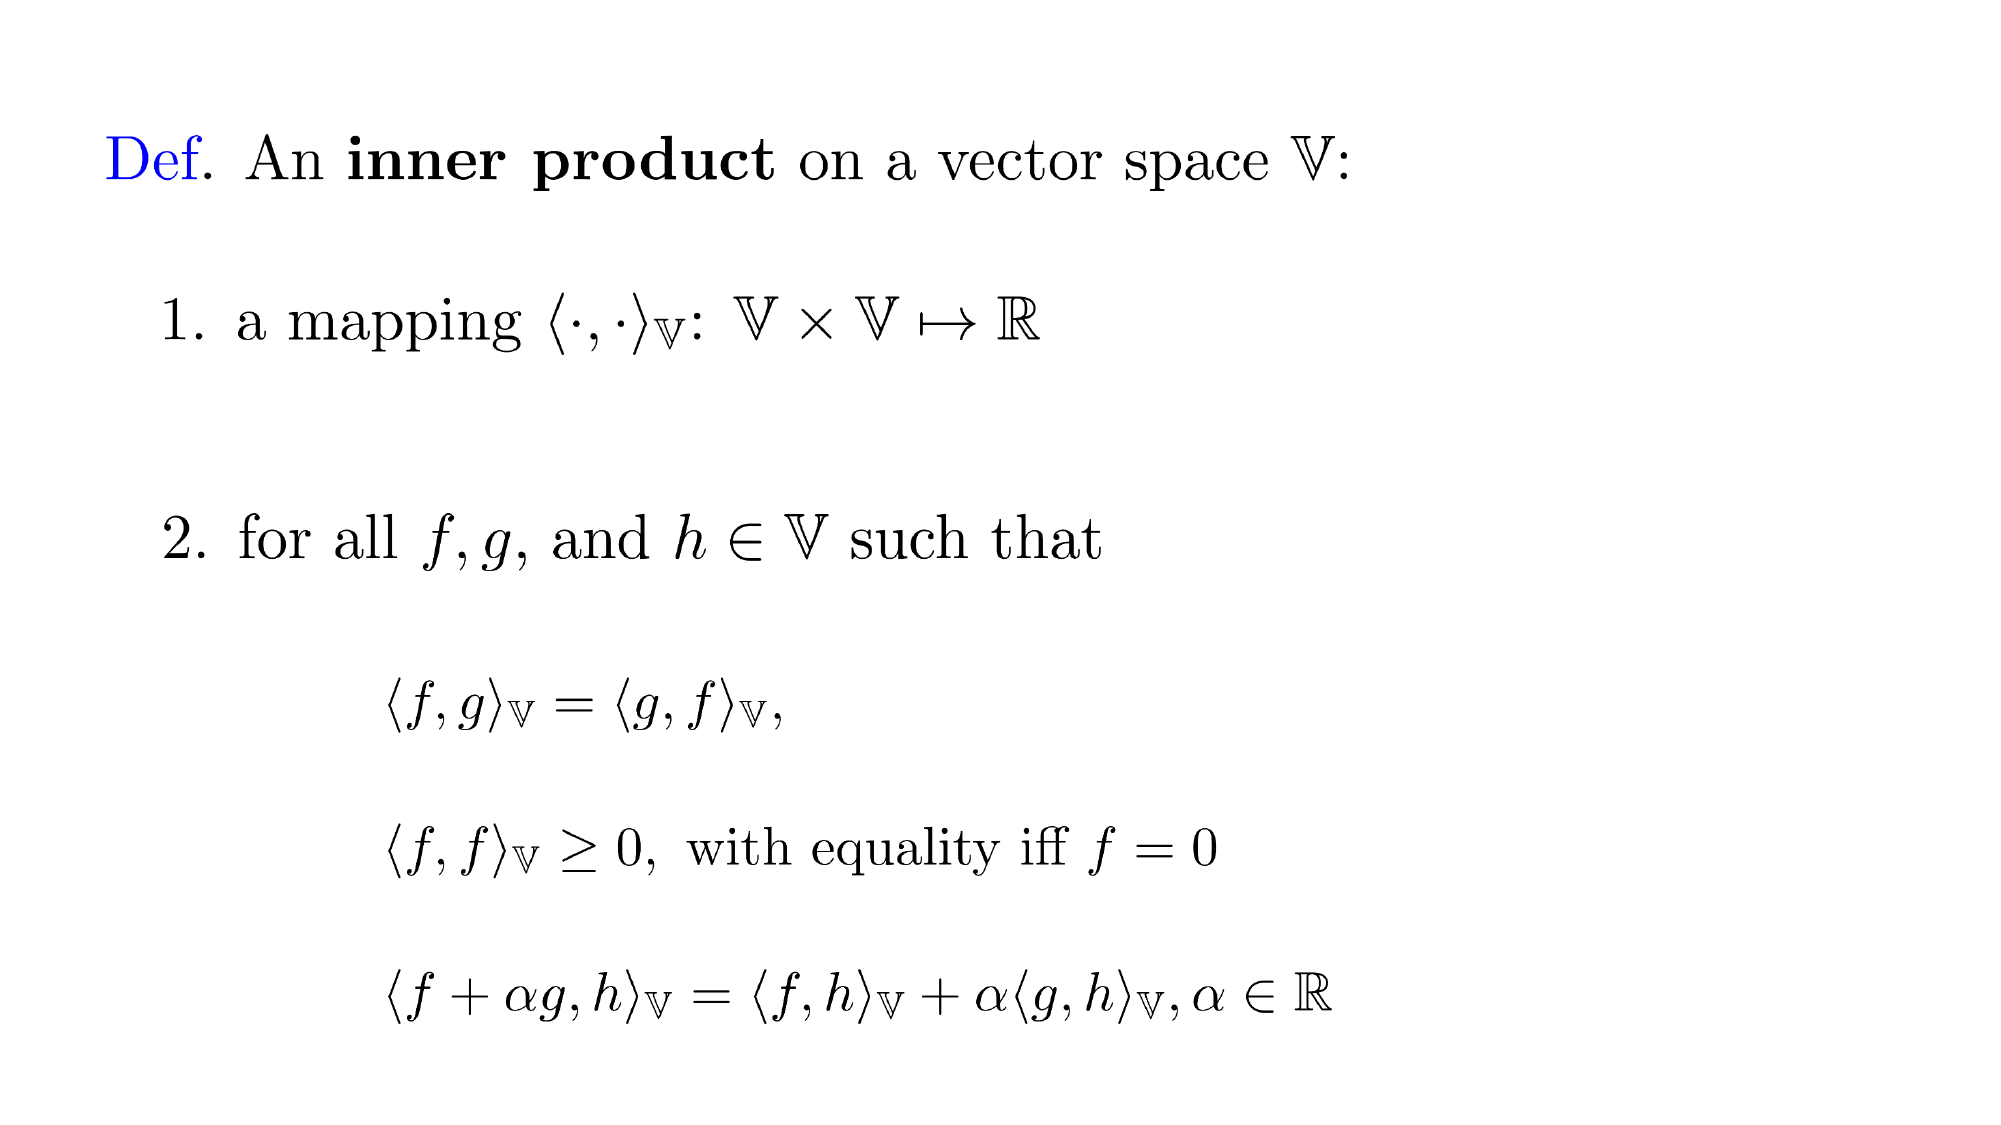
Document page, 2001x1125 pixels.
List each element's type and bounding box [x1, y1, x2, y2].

picture [106, 134, 1347, 191]
picture [164, 292, 1040, 355]
picture [164, 513, 1101, 571]
picture [388, 677, 1332, 1024]
